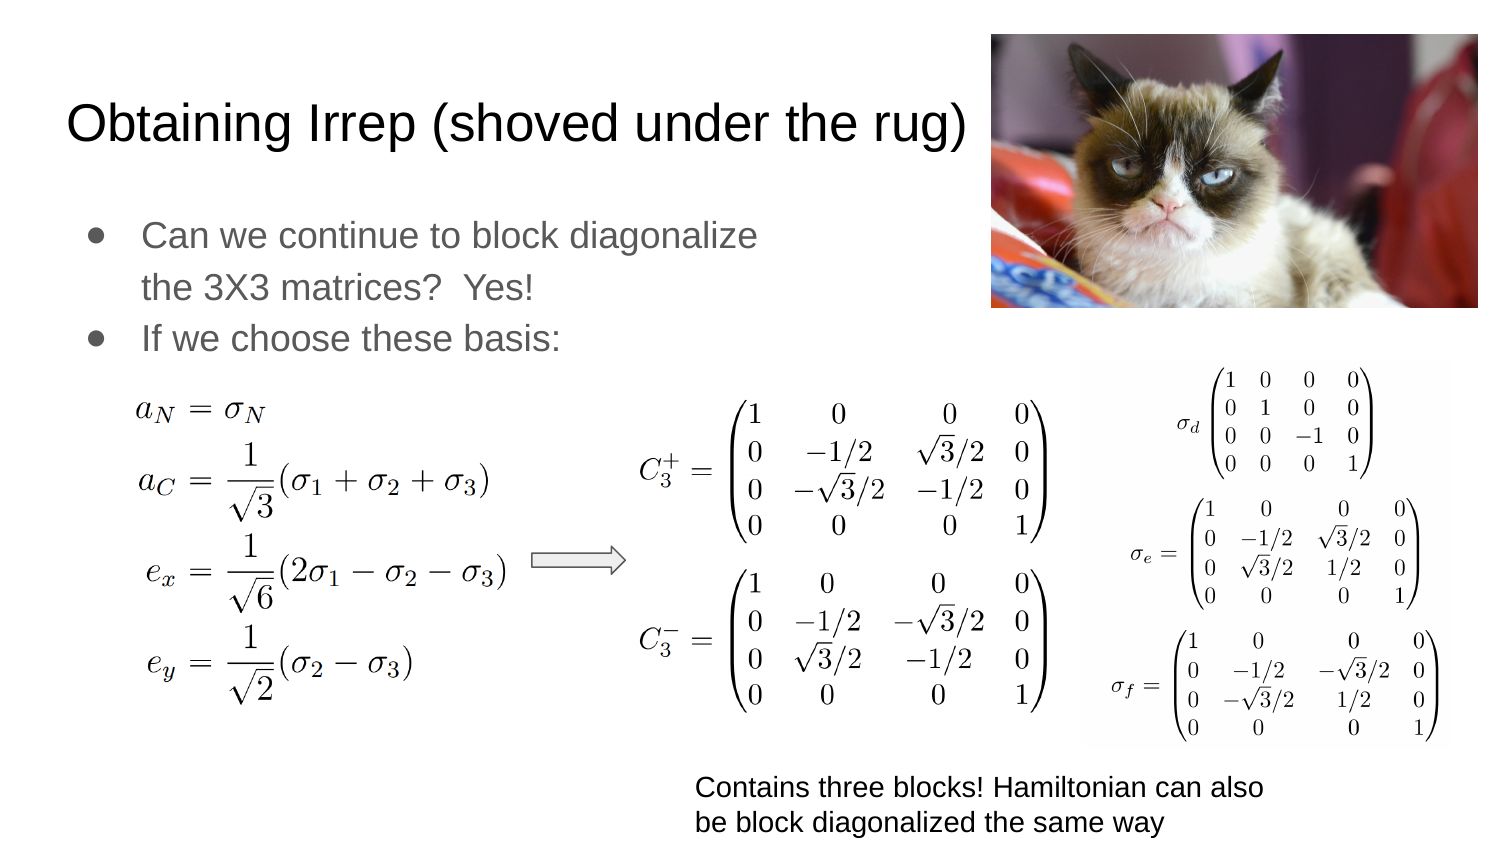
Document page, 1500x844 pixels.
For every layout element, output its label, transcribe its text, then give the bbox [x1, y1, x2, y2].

picture [614, 361, 1451, 750]
title Obtaining Irrep (shoved under the rug) [51, 72, 986, 167]
text_box Contains three blocks! Hamiltonian can also be block diagonalized the same way [679, 753, 1289, 844]
picture [991, 34, 1478, 309]
text_box [531, 553, 609, 568]
picture [109, 385, 524, 715]
list Can we continue to block diagonalize the 3X3 matrices? Yes! If we choose these basis: [51, 189, 799, 750]
